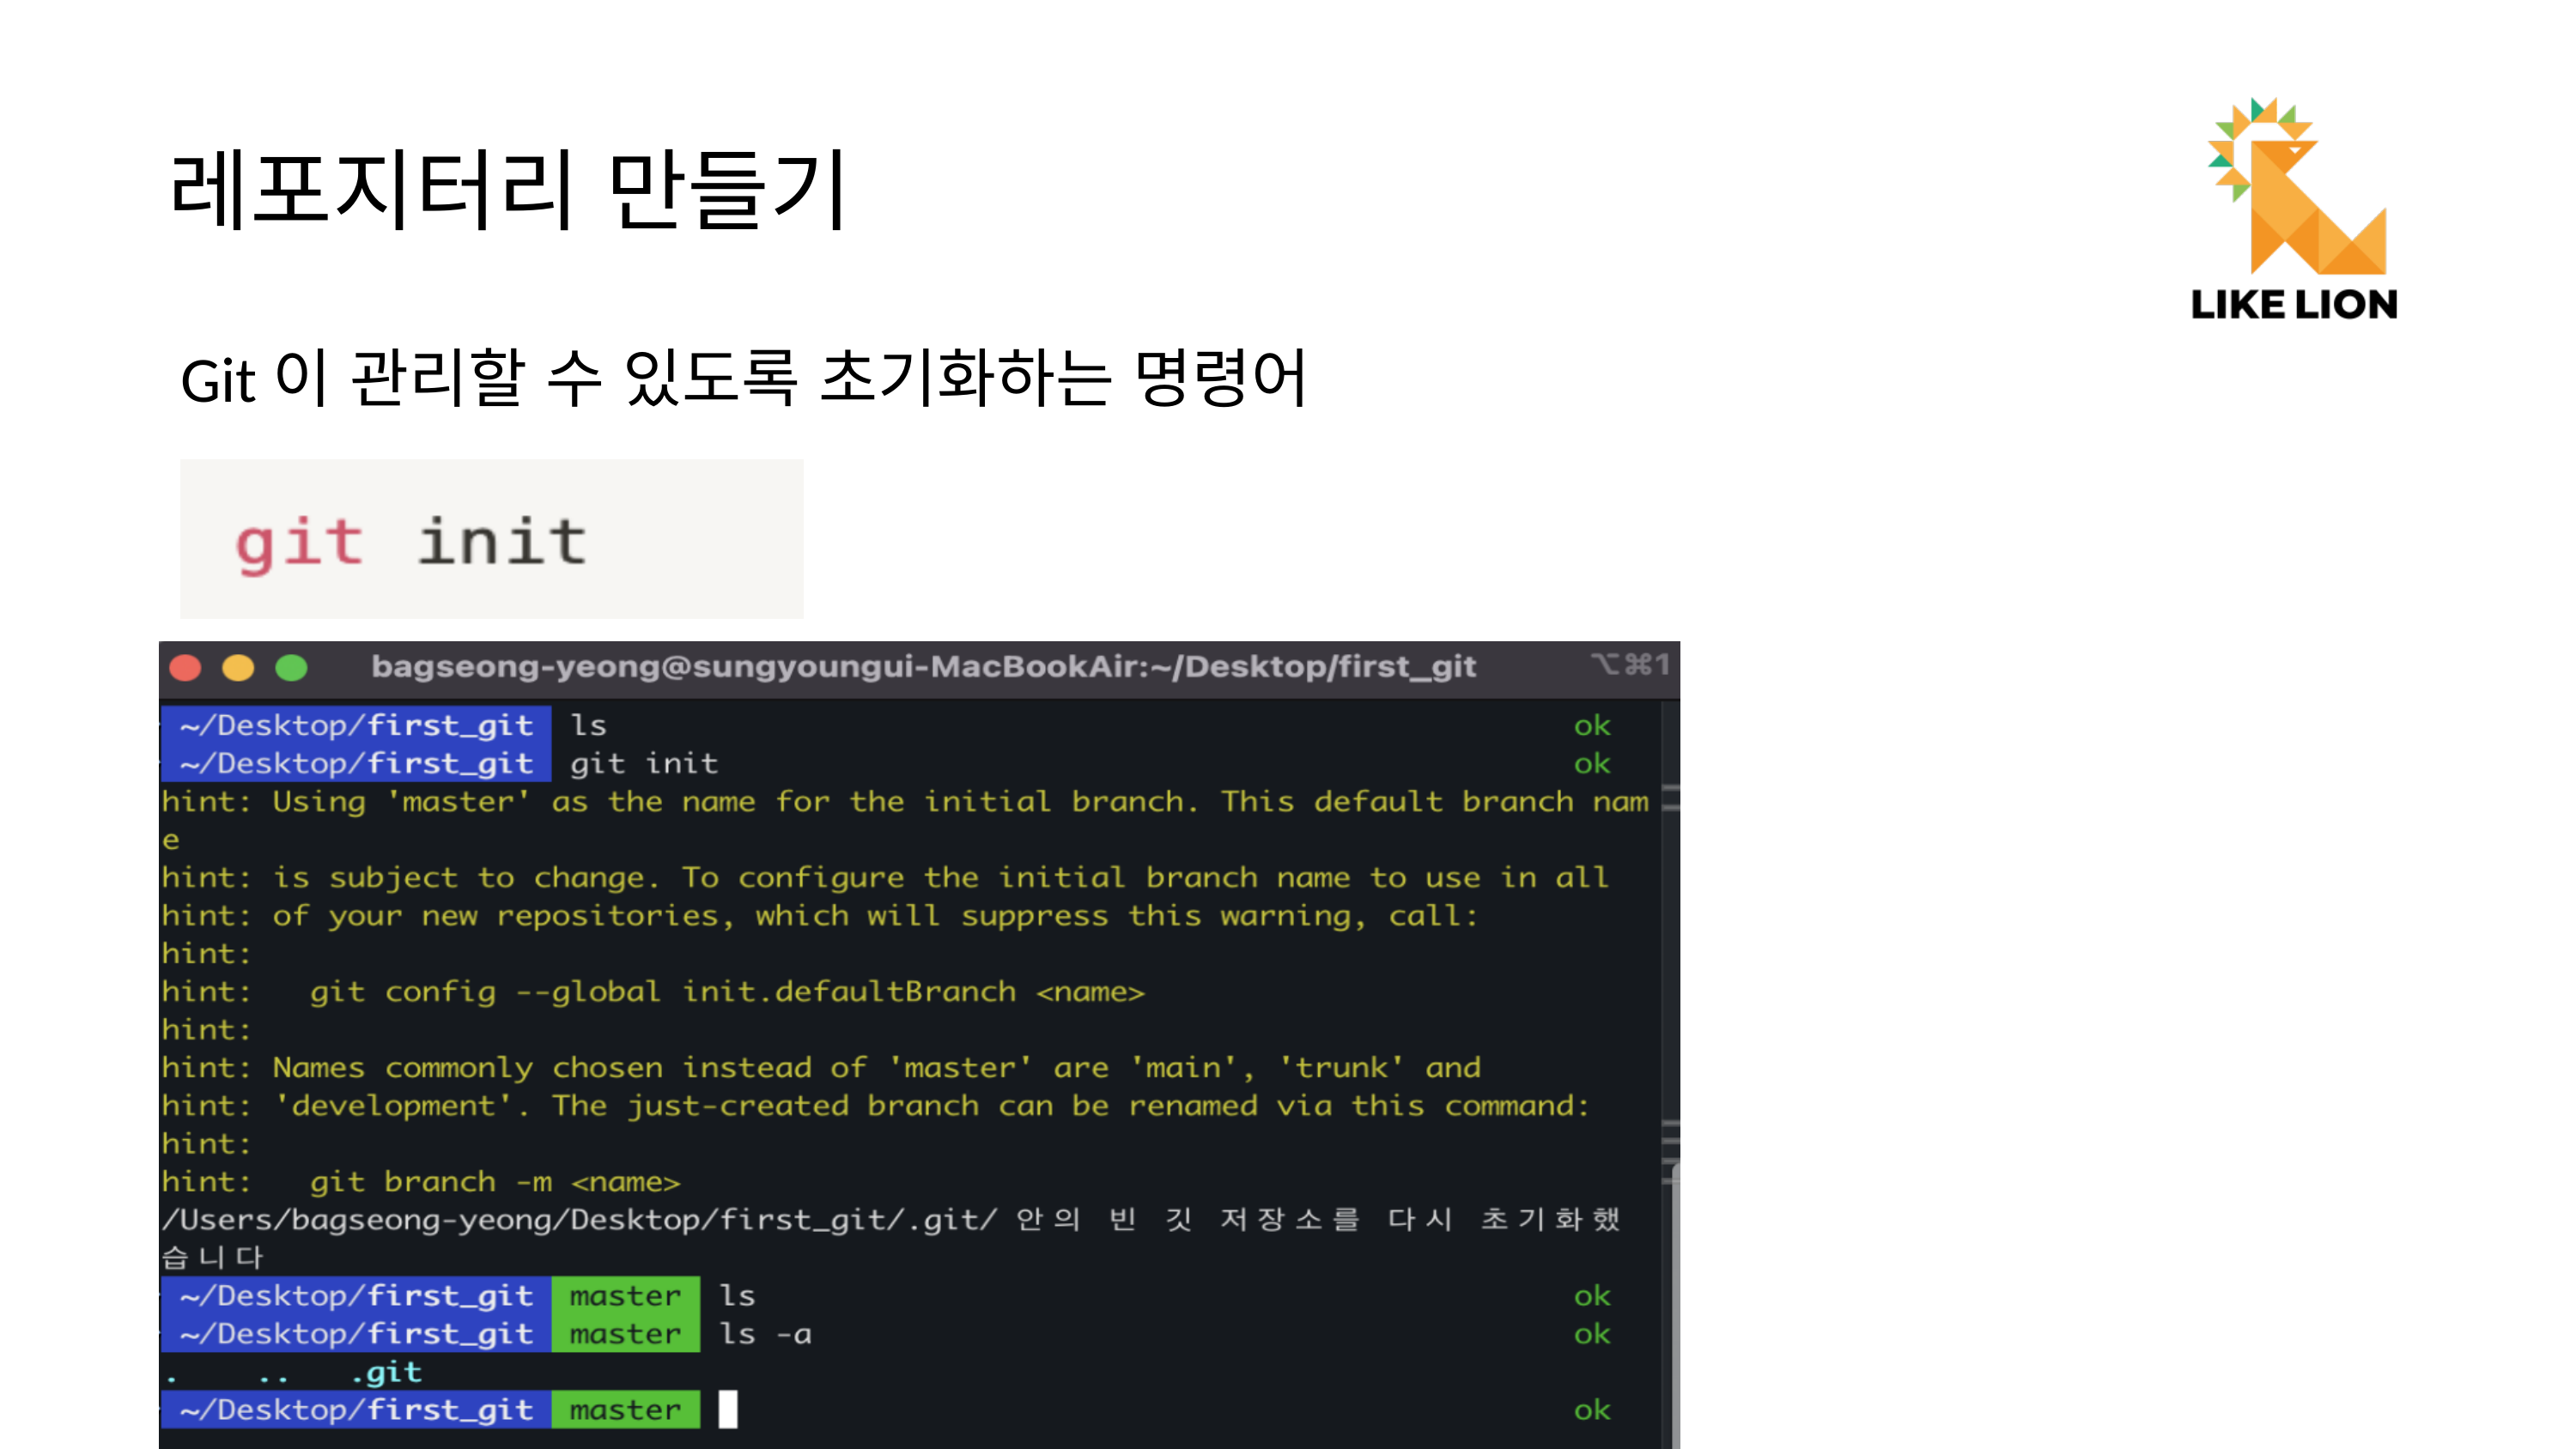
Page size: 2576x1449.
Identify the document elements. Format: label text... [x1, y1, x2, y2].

picture [2123, 30, 2471, 378]
picture [159, 641, 1680, 1449]
text_box Git이 관리할 수 있도록 초기화하는 명령어 [180, 337, 1514, 426]
text_box 레포지터리 만들기 [167, 129, 1081, 254]
picture [180, 459, 804, 619]
